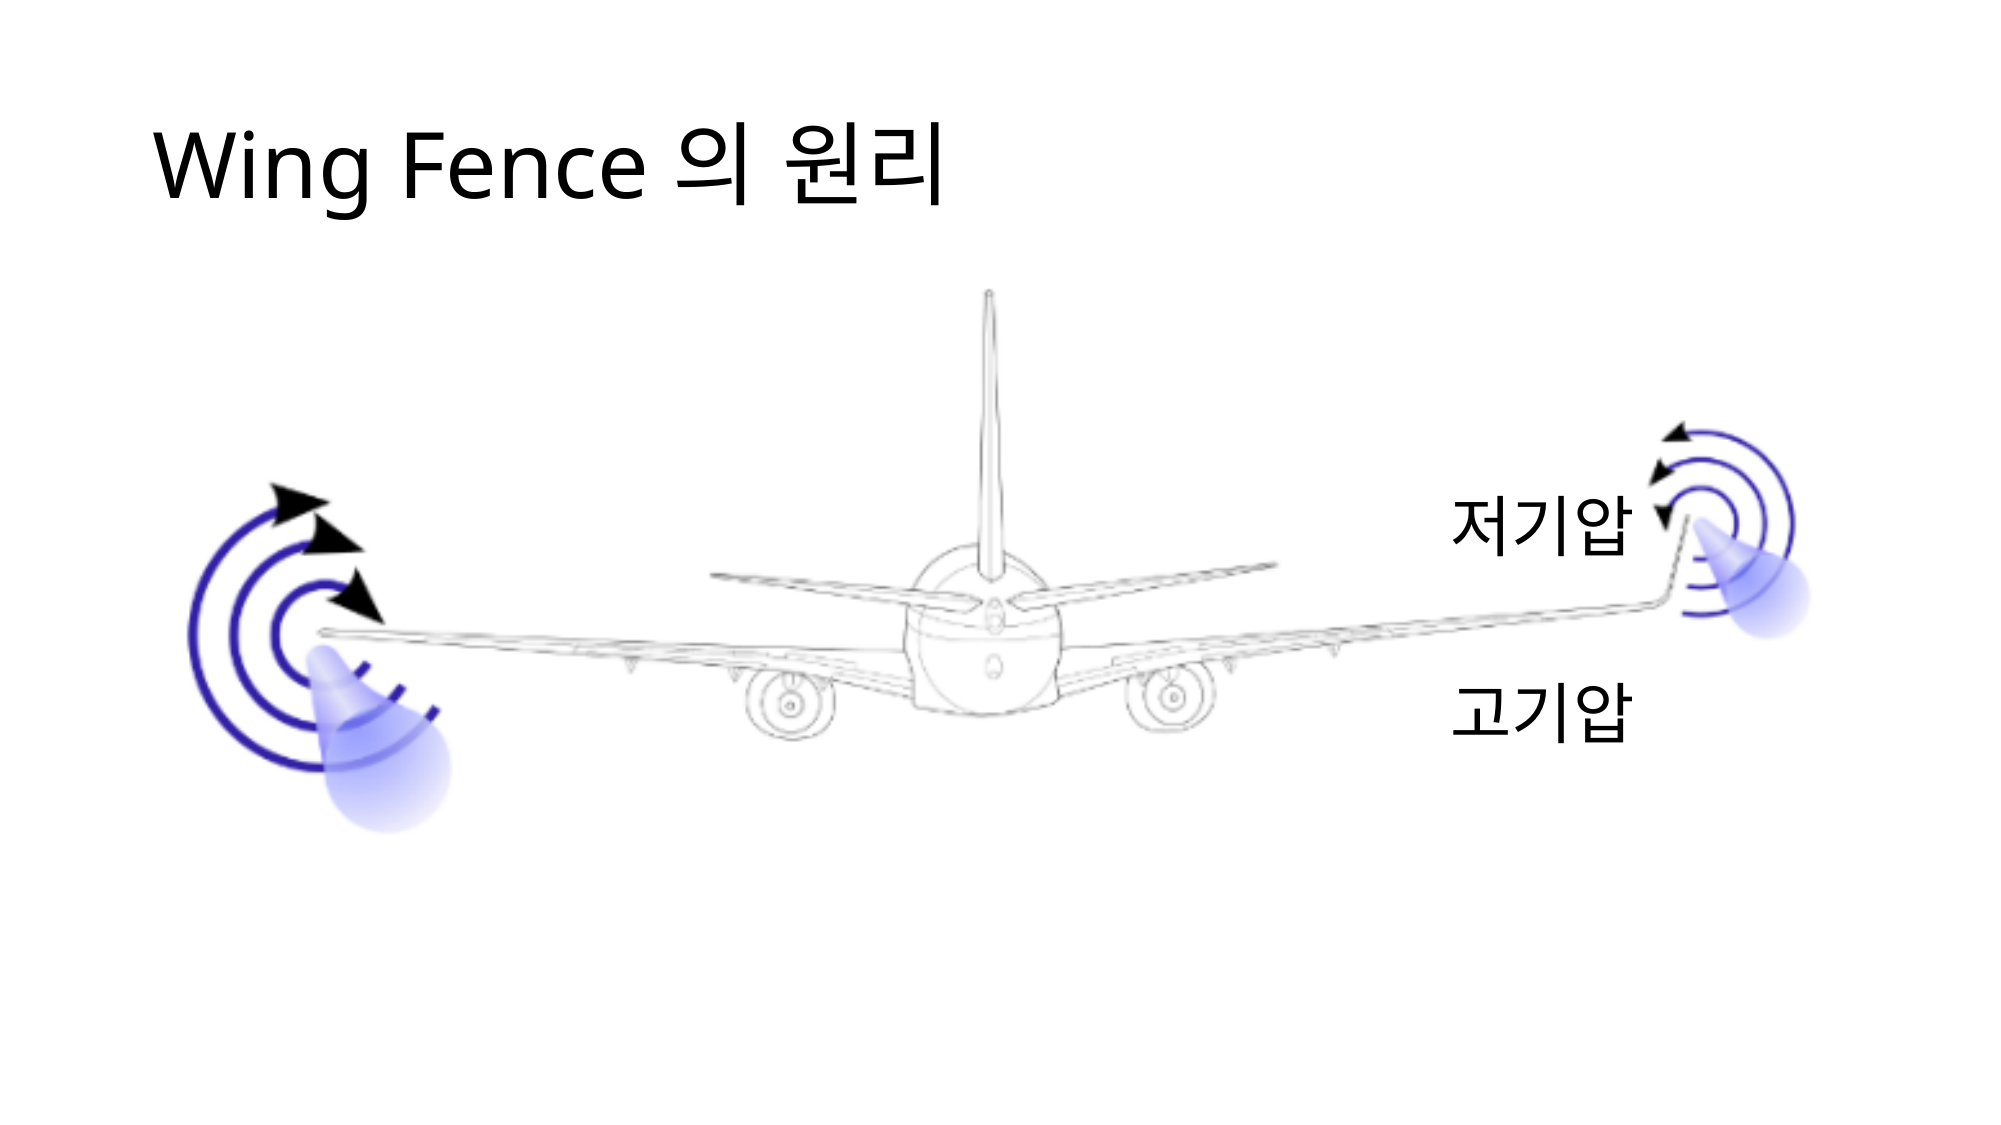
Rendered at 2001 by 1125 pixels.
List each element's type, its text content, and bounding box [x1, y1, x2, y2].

title Wing Fence의 원리 [137, 59, 1863, 278]
picture [152, 254, 1848, 871]
